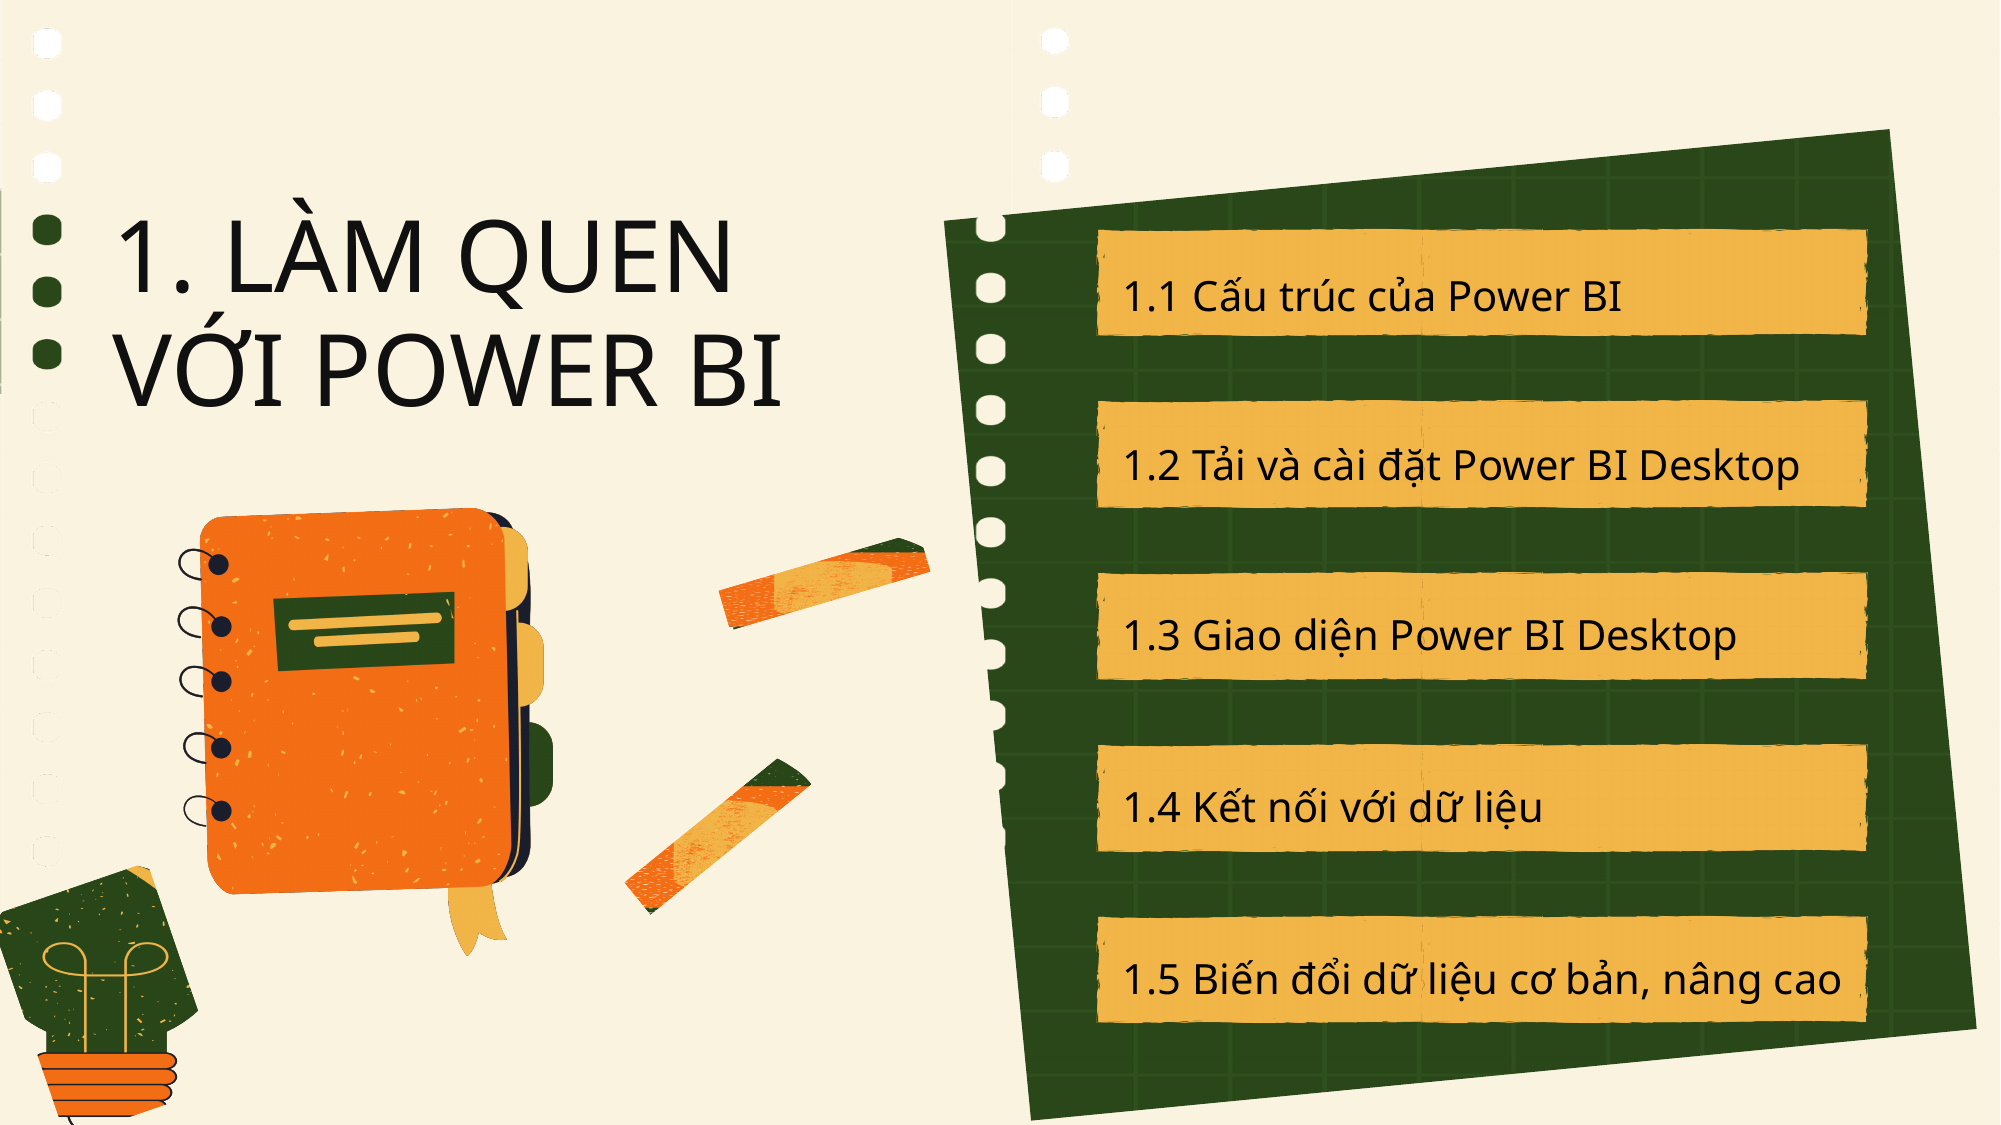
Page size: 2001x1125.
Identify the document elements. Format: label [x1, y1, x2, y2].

text_box [1095, 570, 1869, 681]
text_box [0, 958, 2000, 1125]
text_box [1095, 743, 1869, 853]
text_box [0, 0, 2000, 958]
text_box [1095, 228, 1869, 337]
text_box [1095, 400, 1869, 509]
text_box [1095, 915, 1869, 1025]
